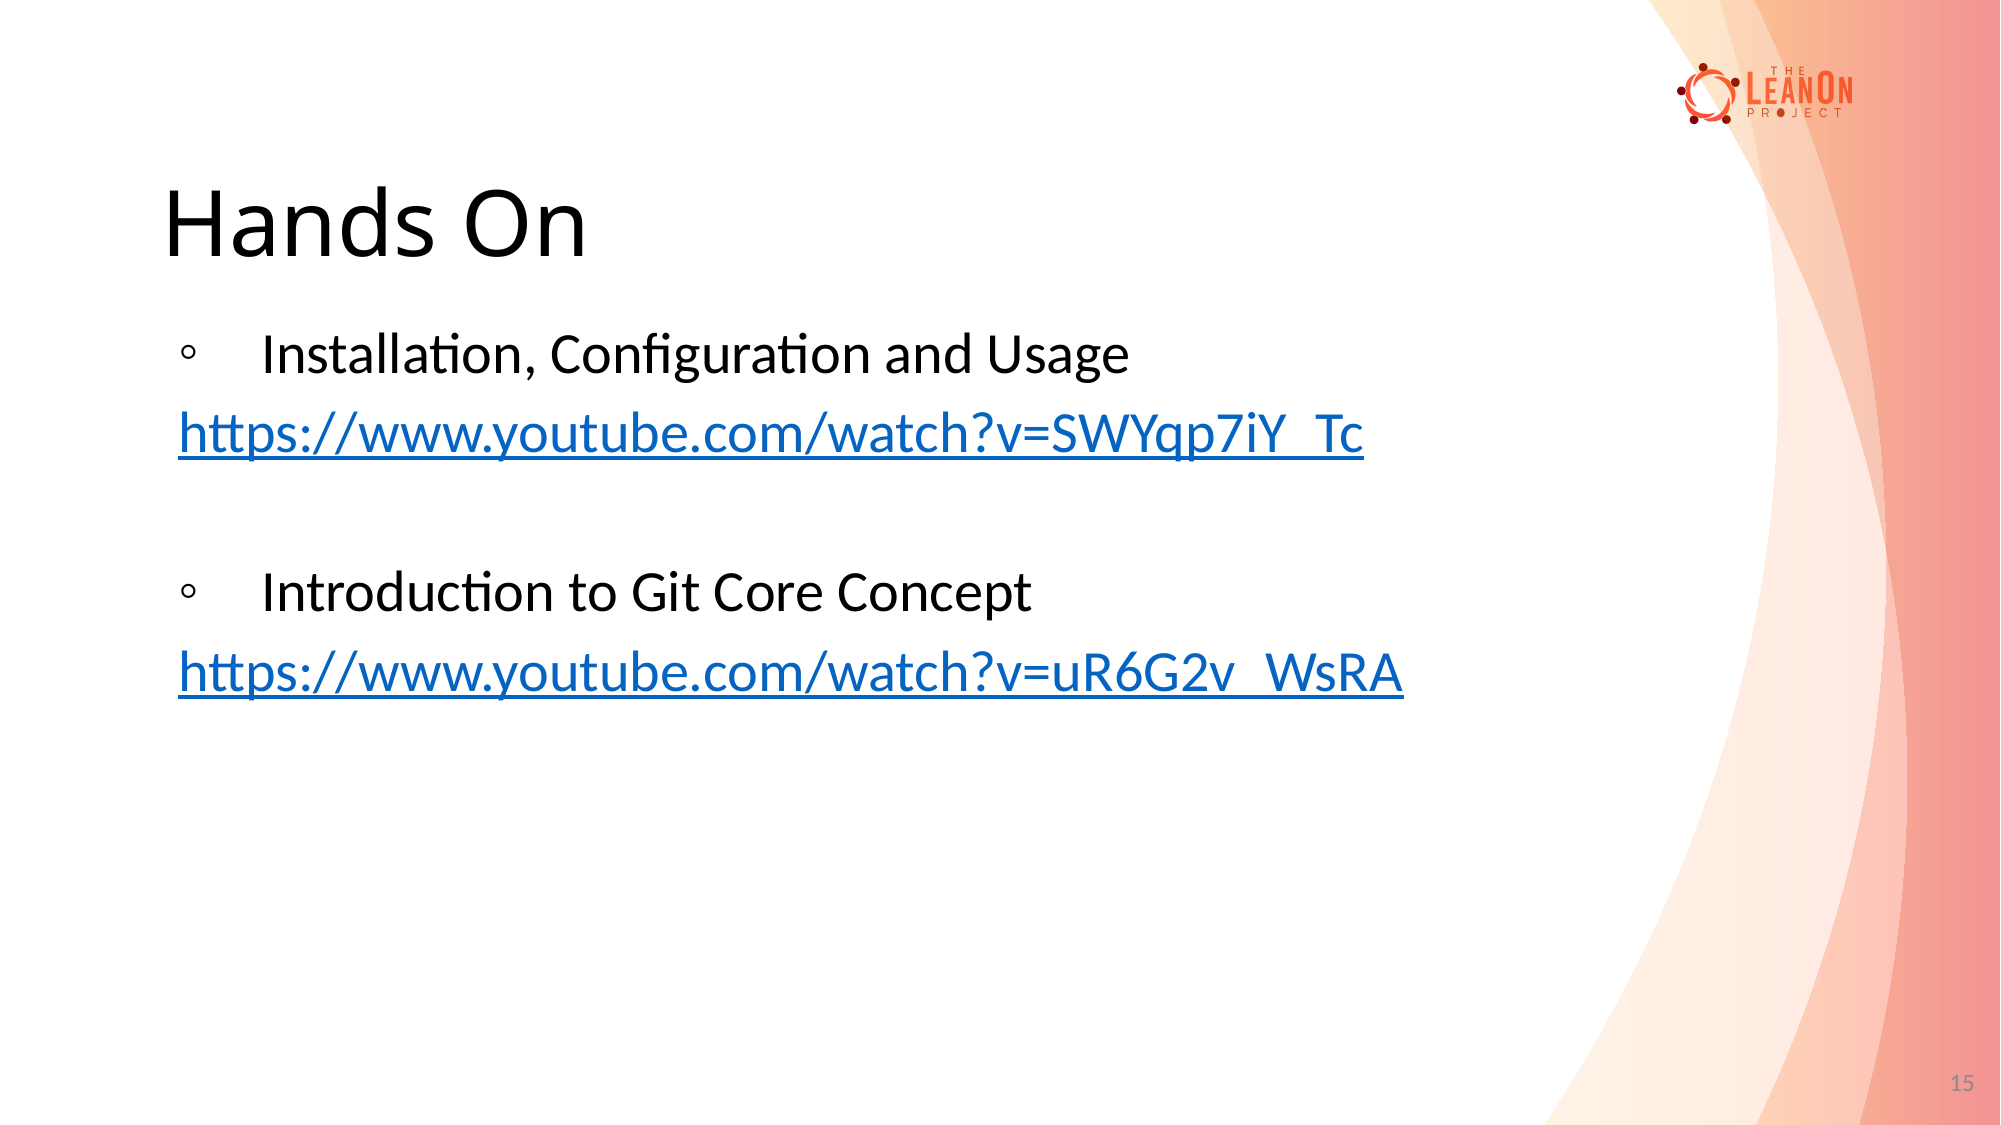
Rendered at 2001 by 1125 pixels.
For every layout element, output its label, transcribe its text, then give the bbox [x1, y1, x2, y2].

slide_number 15 [1854, 1038, 1975, 1125]
picture [1665, 59, 1733, 135]
title Hands On [161, 113, 1482, 276]
list Installation, Configuration and Usage https://www.youtube.com/watch?v=SWYqp7iY_Tc Introduction to Git Core Concept https://www.youtube.com/watch?v=uR6G2v_WsRA [161, 322, 1482, 989]
